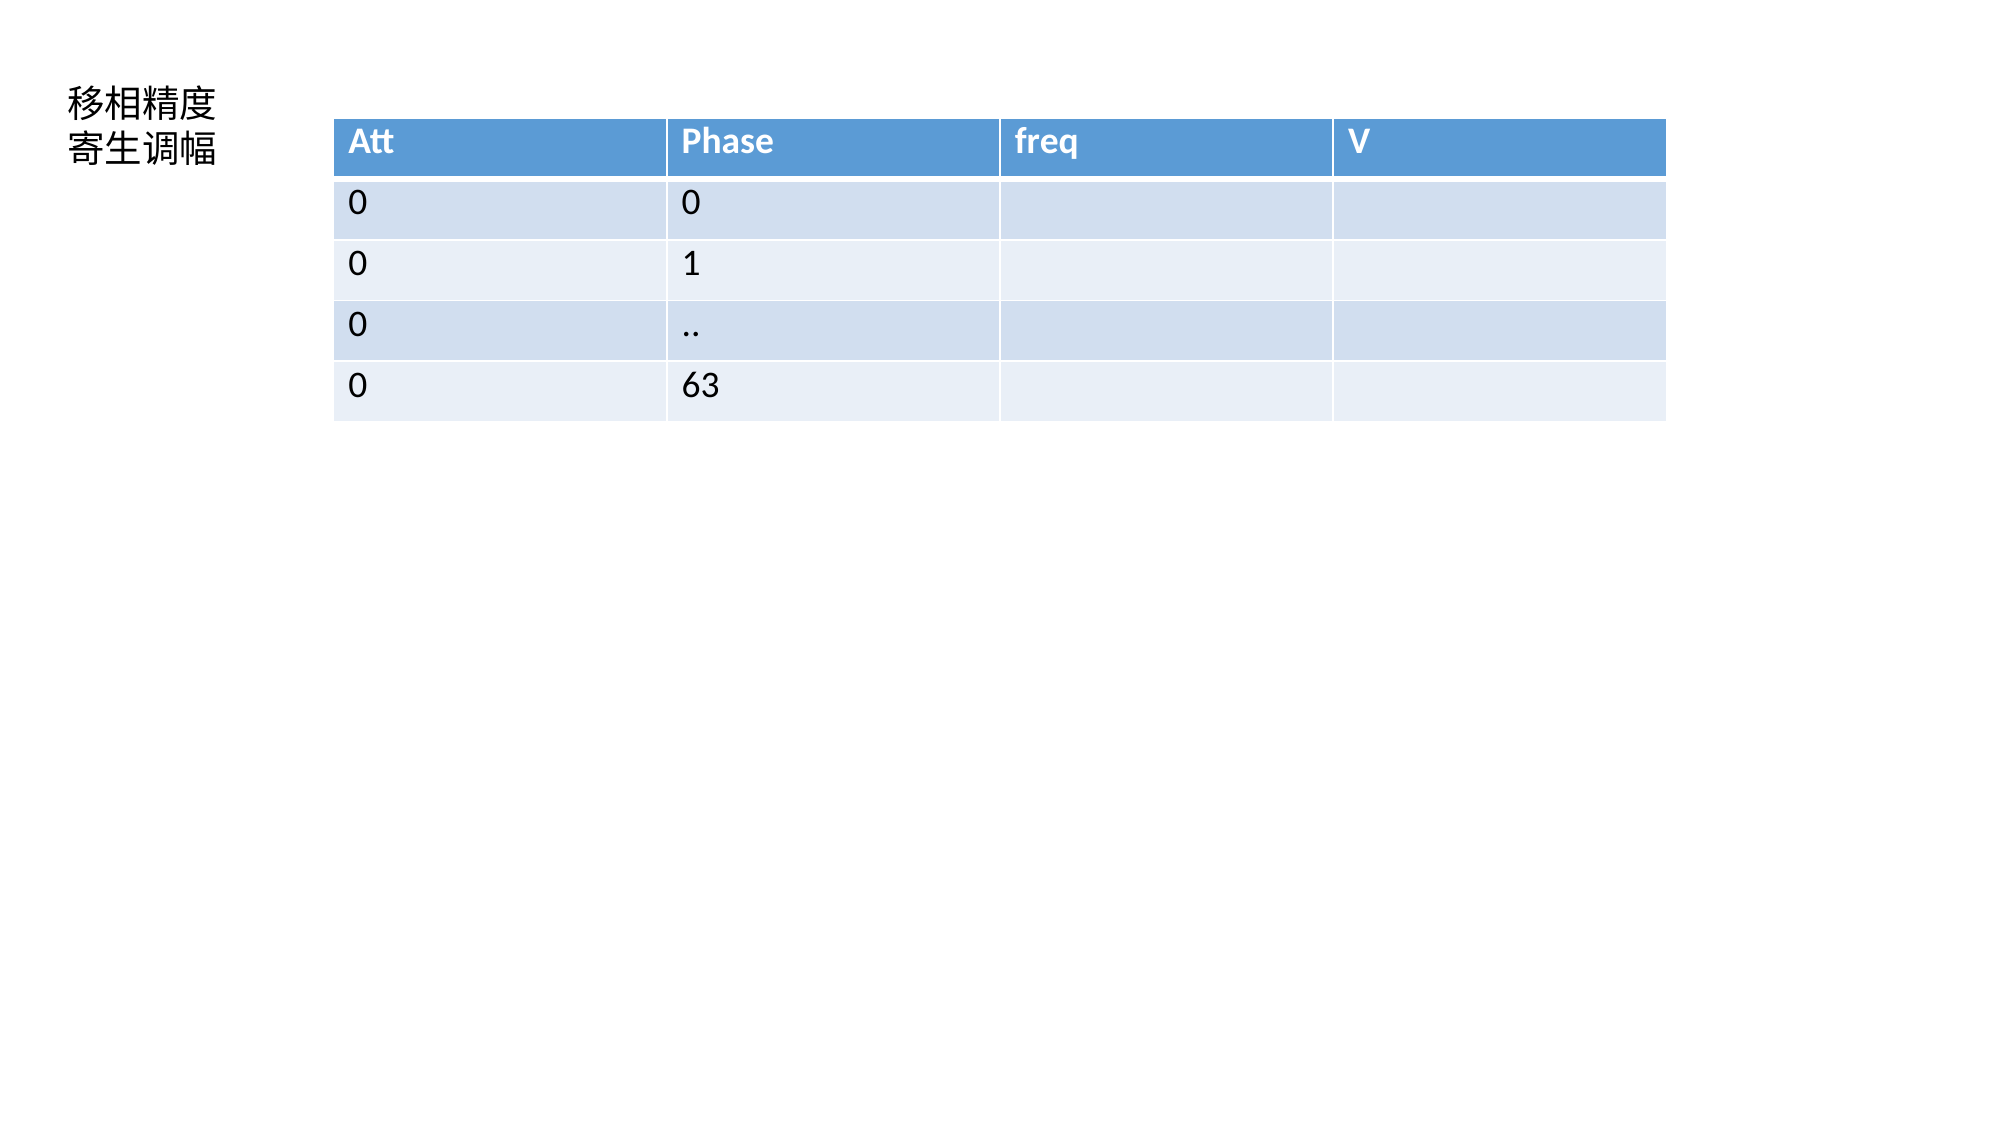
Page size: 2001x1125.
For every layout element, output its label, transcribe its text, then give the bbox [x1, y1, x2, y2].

table_cell 0 [334, 241, 666, 300]
table_header freq [1001, 119, 1332, 176]
table_cell 1 [668, 241, 999, 300]
table_cell [1334, 301, 1666, 360]
table_cell 0 [334, 362, 666, 421]
text_box 移相精度 寄生调幅 [52, 72, 233, 178]
table_header Att [334, 119, 666, 176]
table_cell 0 [334, 182, 666, 239]
table_cell [1001, 301, 1332, 360]
table_header V [1334, 119, 1666, 176]
table_cell [1001, 241, 1332, 300]
table_cell [1334, 182, 1666, 239]
table_cell [1001, 362, 1332, 421]
table_cell 63 [668, 362, 999, 421]
table_cell 0 [334, 301, 666, 360]
table_cell [1334, 362, 1666, 421]
table_header Phase [668, 119, 999, 176]
table_cell 0 [668, 182, 999, 239]
table_cell .. [668, 301, 999, 360]
table_cell [1001, 182, 1332, 239]
table_cell [1334, 241, 1666, 300]
